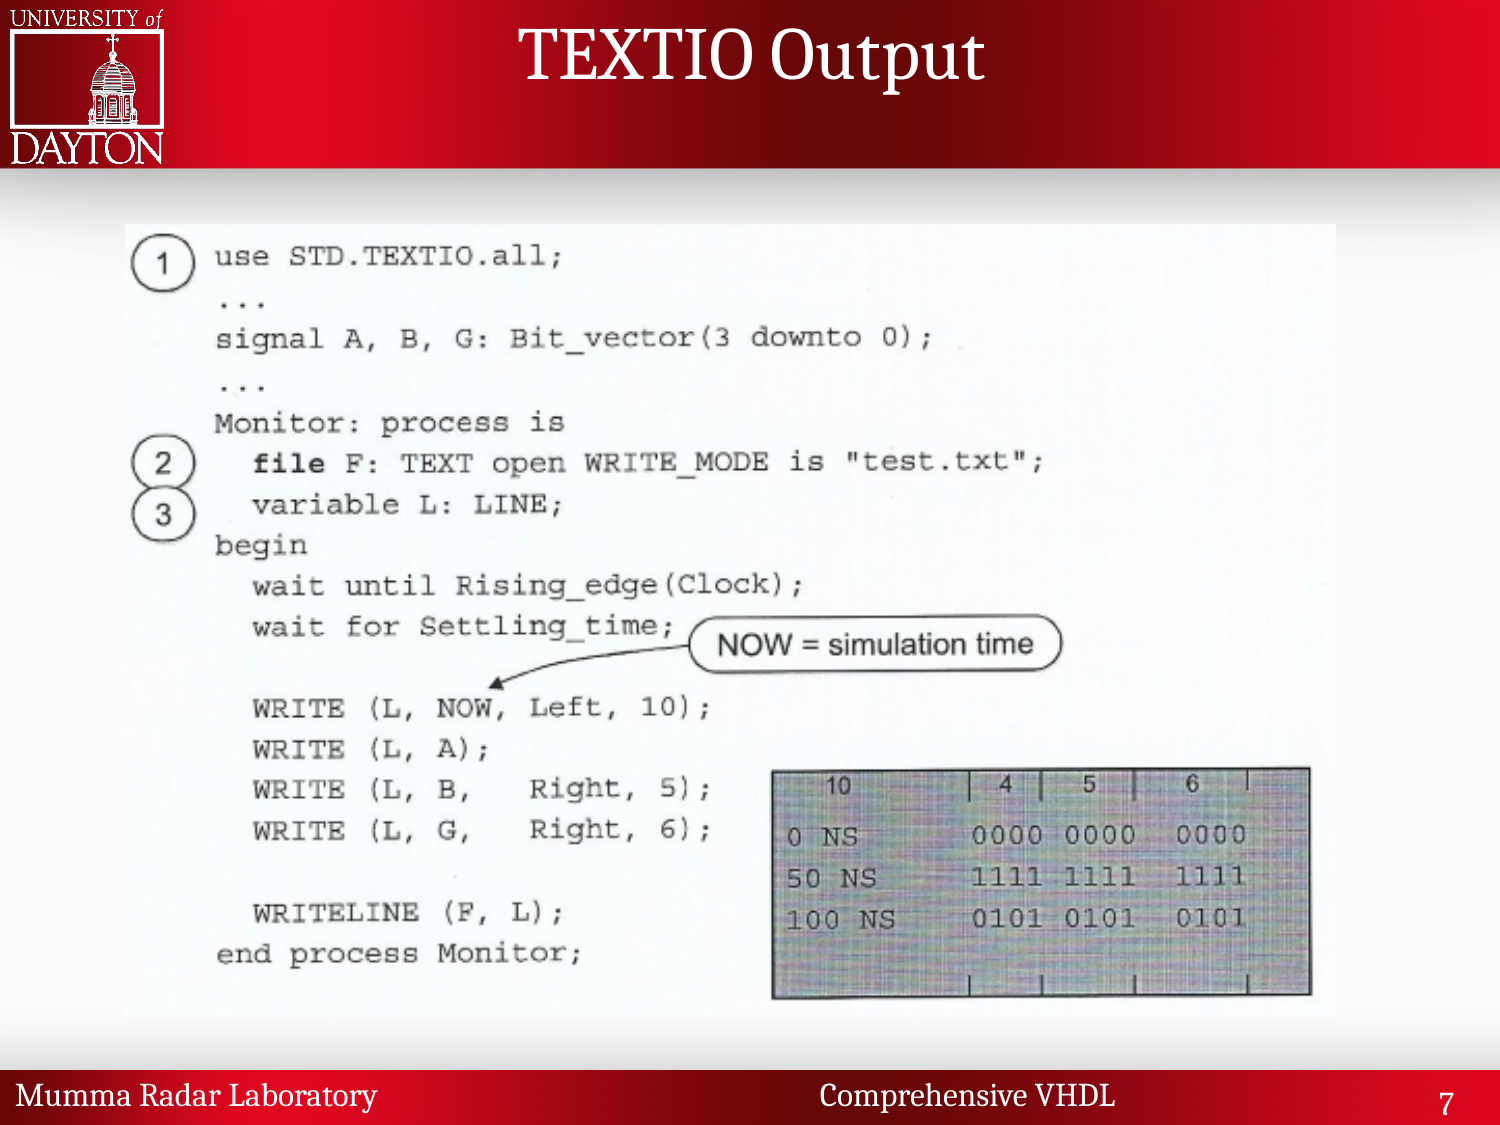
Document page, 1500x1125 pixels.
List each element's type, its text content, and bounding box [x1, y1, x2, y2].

picture [0, 0, 1500, 1125]
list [125, 224, 1336, 1017]
title TEXTIO Output [168, 0, 1336, 173]
footer Mumma Radar Laboratory Comprehensive VHDL [0, 1065, 1376, 1125]
